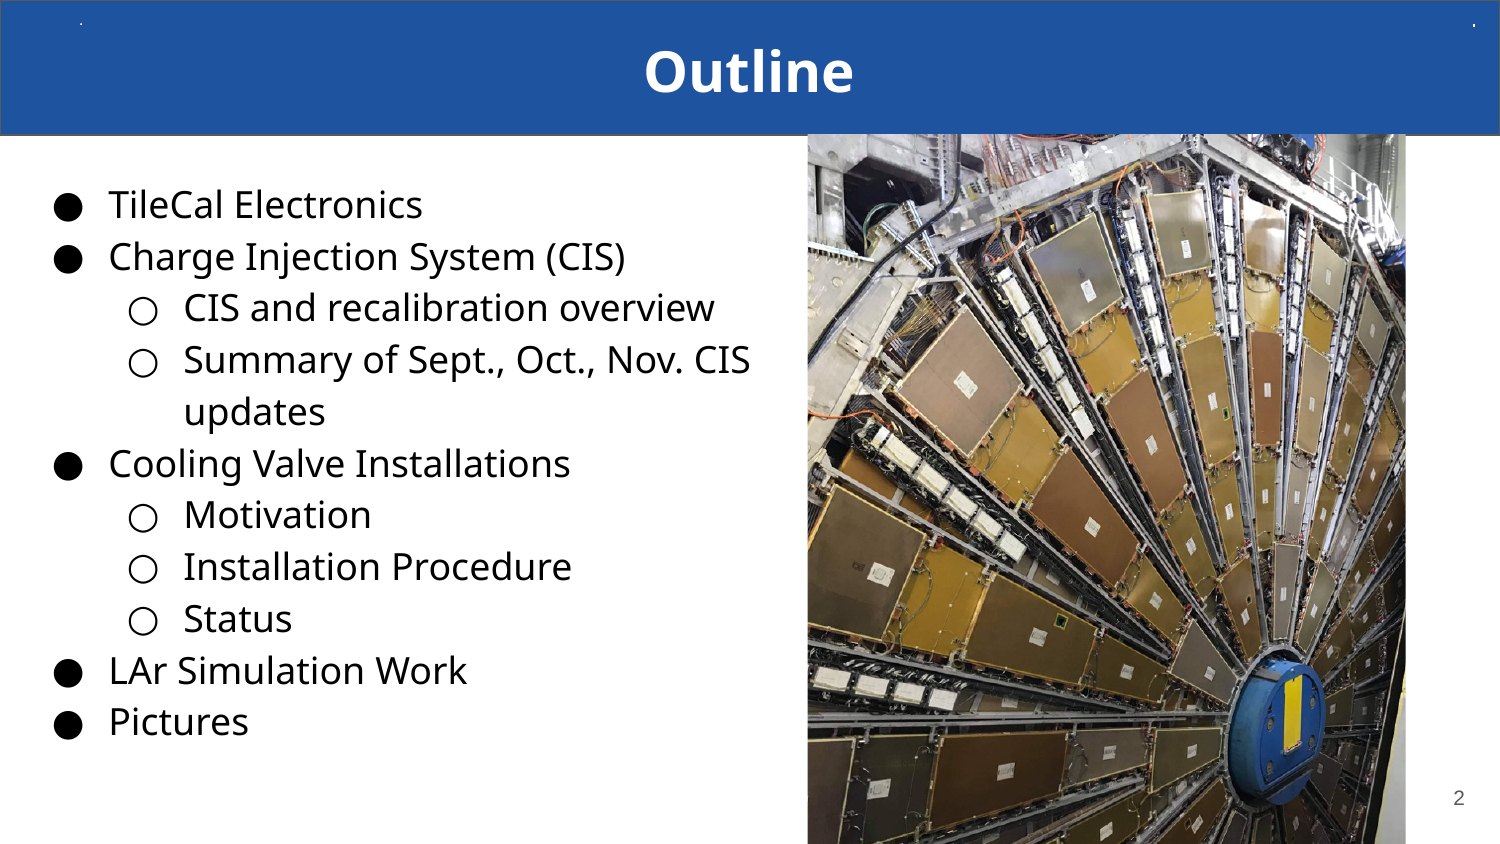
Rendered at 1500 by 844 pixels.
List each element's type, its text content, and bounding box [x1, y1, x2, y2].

text_box TileCal Electronics Charge Injection System (CIS) CIS and recalibration overview Summary of Sept., Oct., Nov. CIS updates Cooling Valve Installations Motivation Installation Procedure Status LAr Simulation Work Pictures [18, 159, 785, 774]
title Outline [74, 20, 1425, 115]
slide_number ‹#› [1411, 764, 1480, 830]
text_box [0, 0, 1500, 135]
picture [807, 134, 1406, 844]
